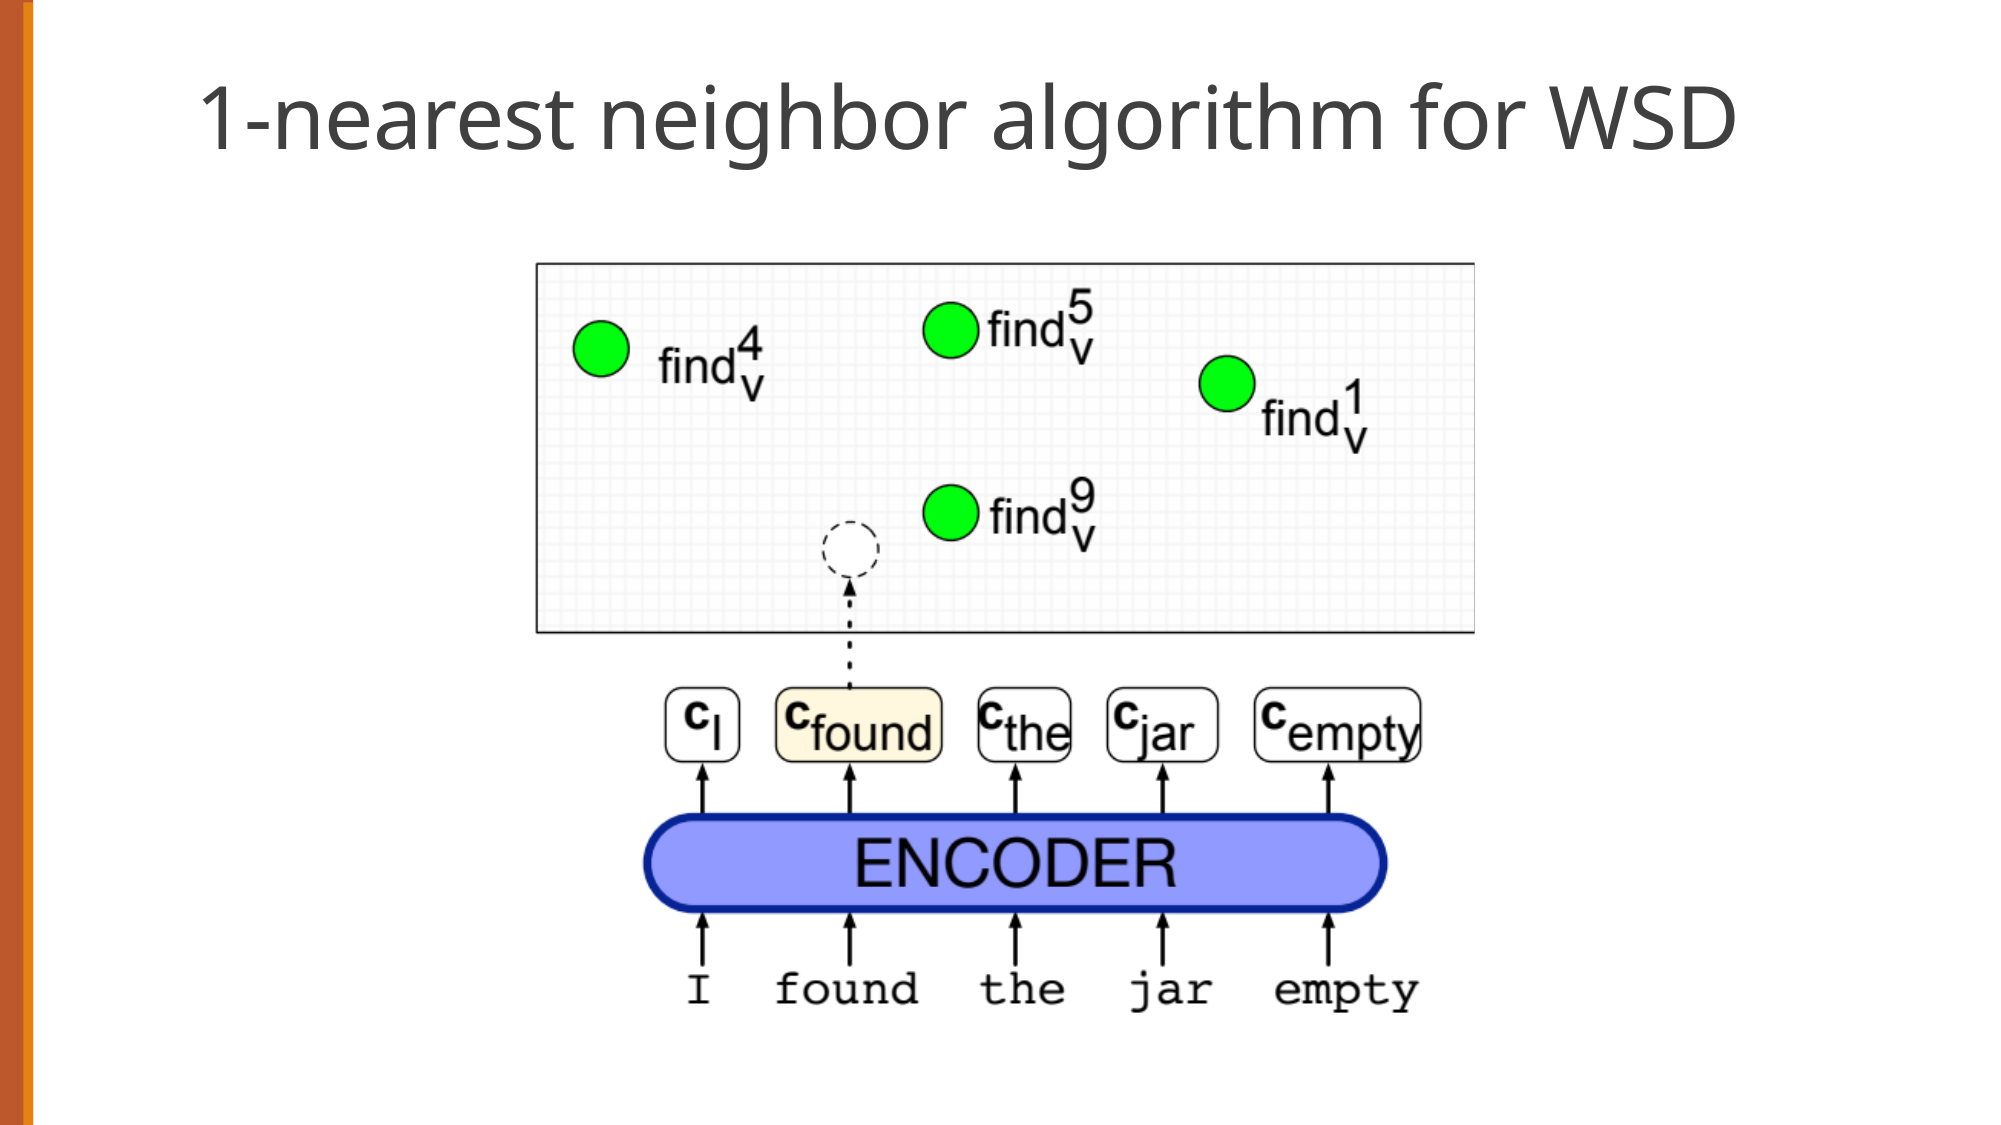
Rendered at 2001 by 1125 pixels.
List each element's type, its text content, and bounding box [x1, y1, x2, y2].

title 1-nearest neighbor algorithm for WSD [180, 26, 1830, 175]
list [534, 261, 1476, 1013]
